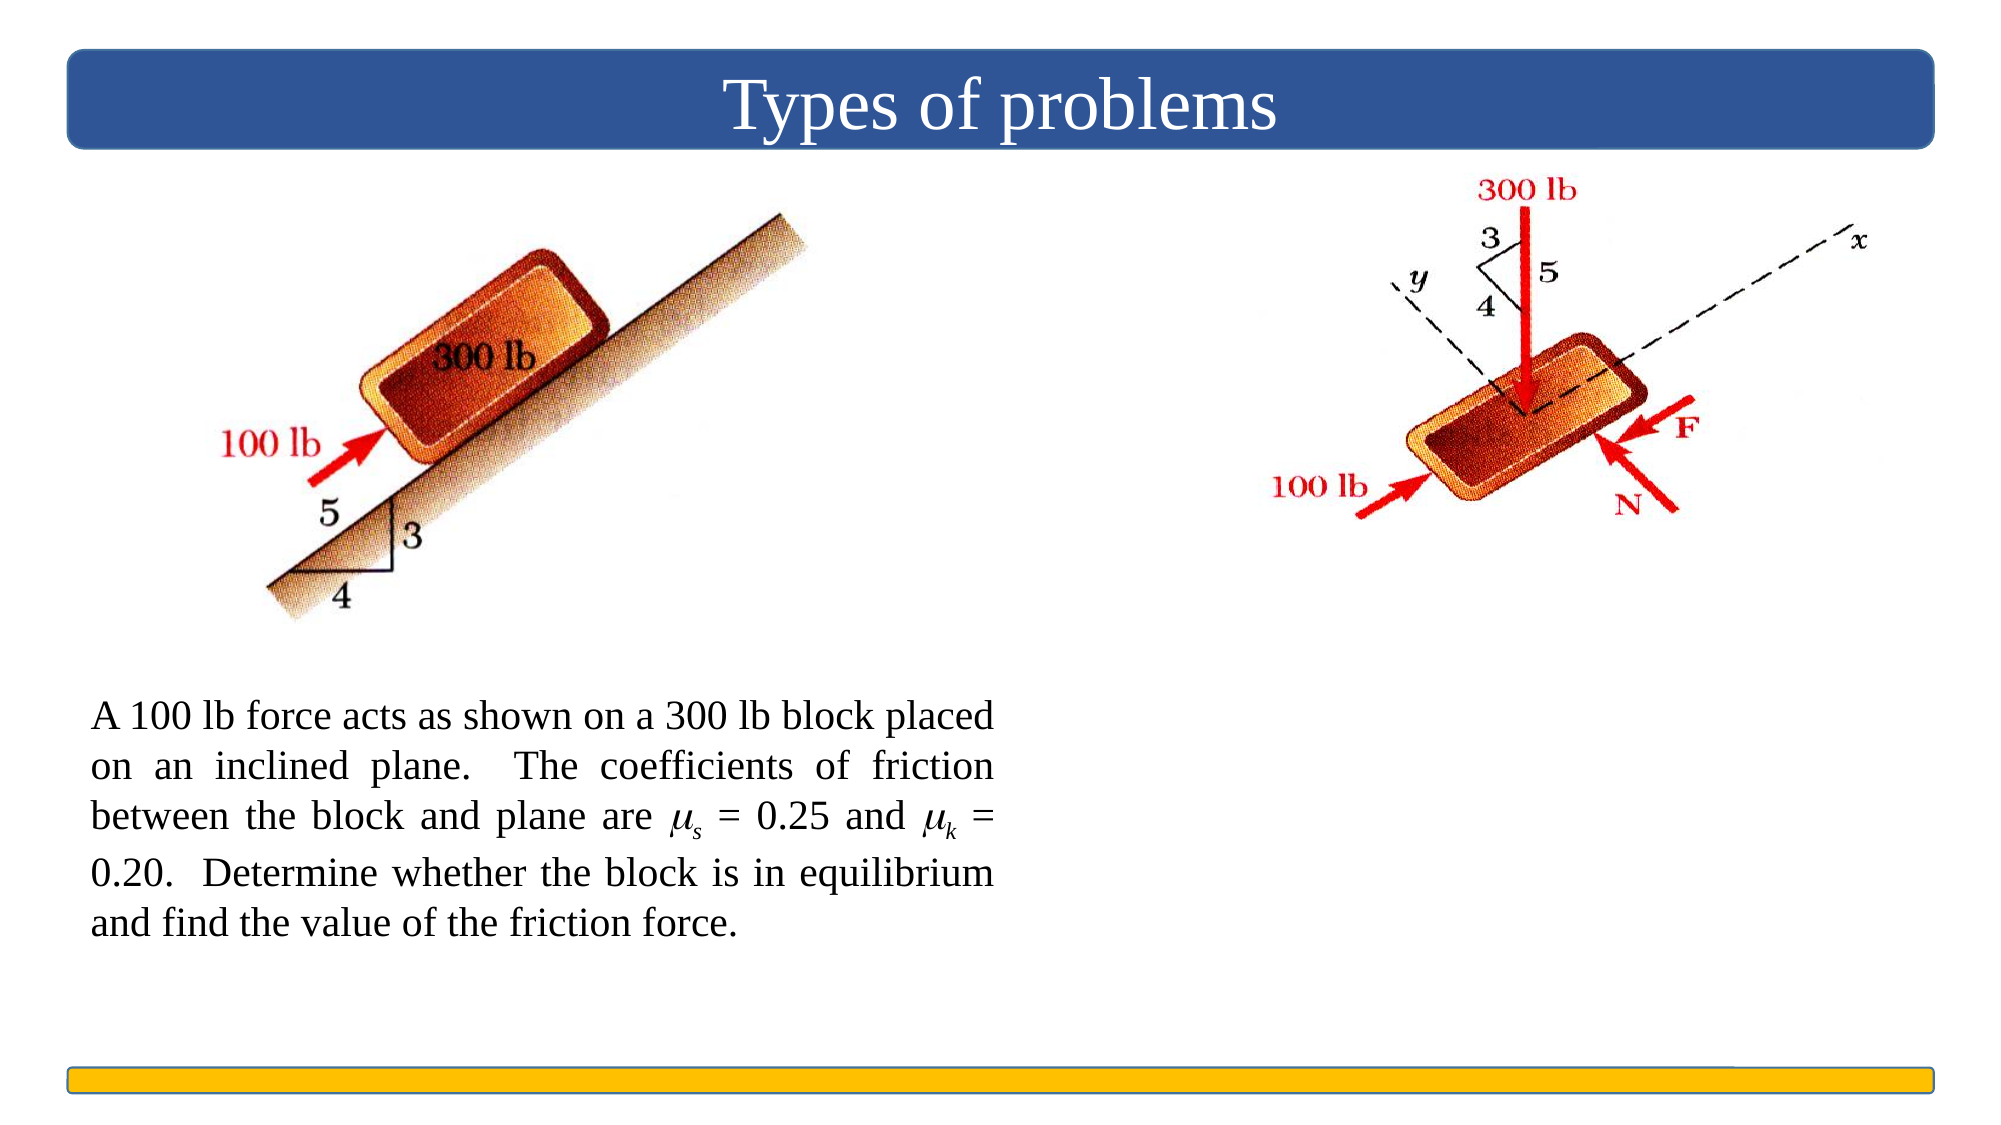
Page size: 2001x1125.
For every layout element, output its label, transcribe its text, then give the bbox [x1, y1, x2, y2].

picture [205, 198, 820, 639]
text_box [66, 1066, 1935, 1095]
picture [1258, 157, 1884, 529]
text_box Types of problems [66, 48, 1935, 150]
text_box A 100 lb force acts as shown on a 300 lb block placed on an inclined plane. The coefficients of friction between the block and plane are ms = 0.25 and mk = 0.20. Determine whether the block is in equilibrium and find the value of the friction force. [75, 680, 1010, 952]
